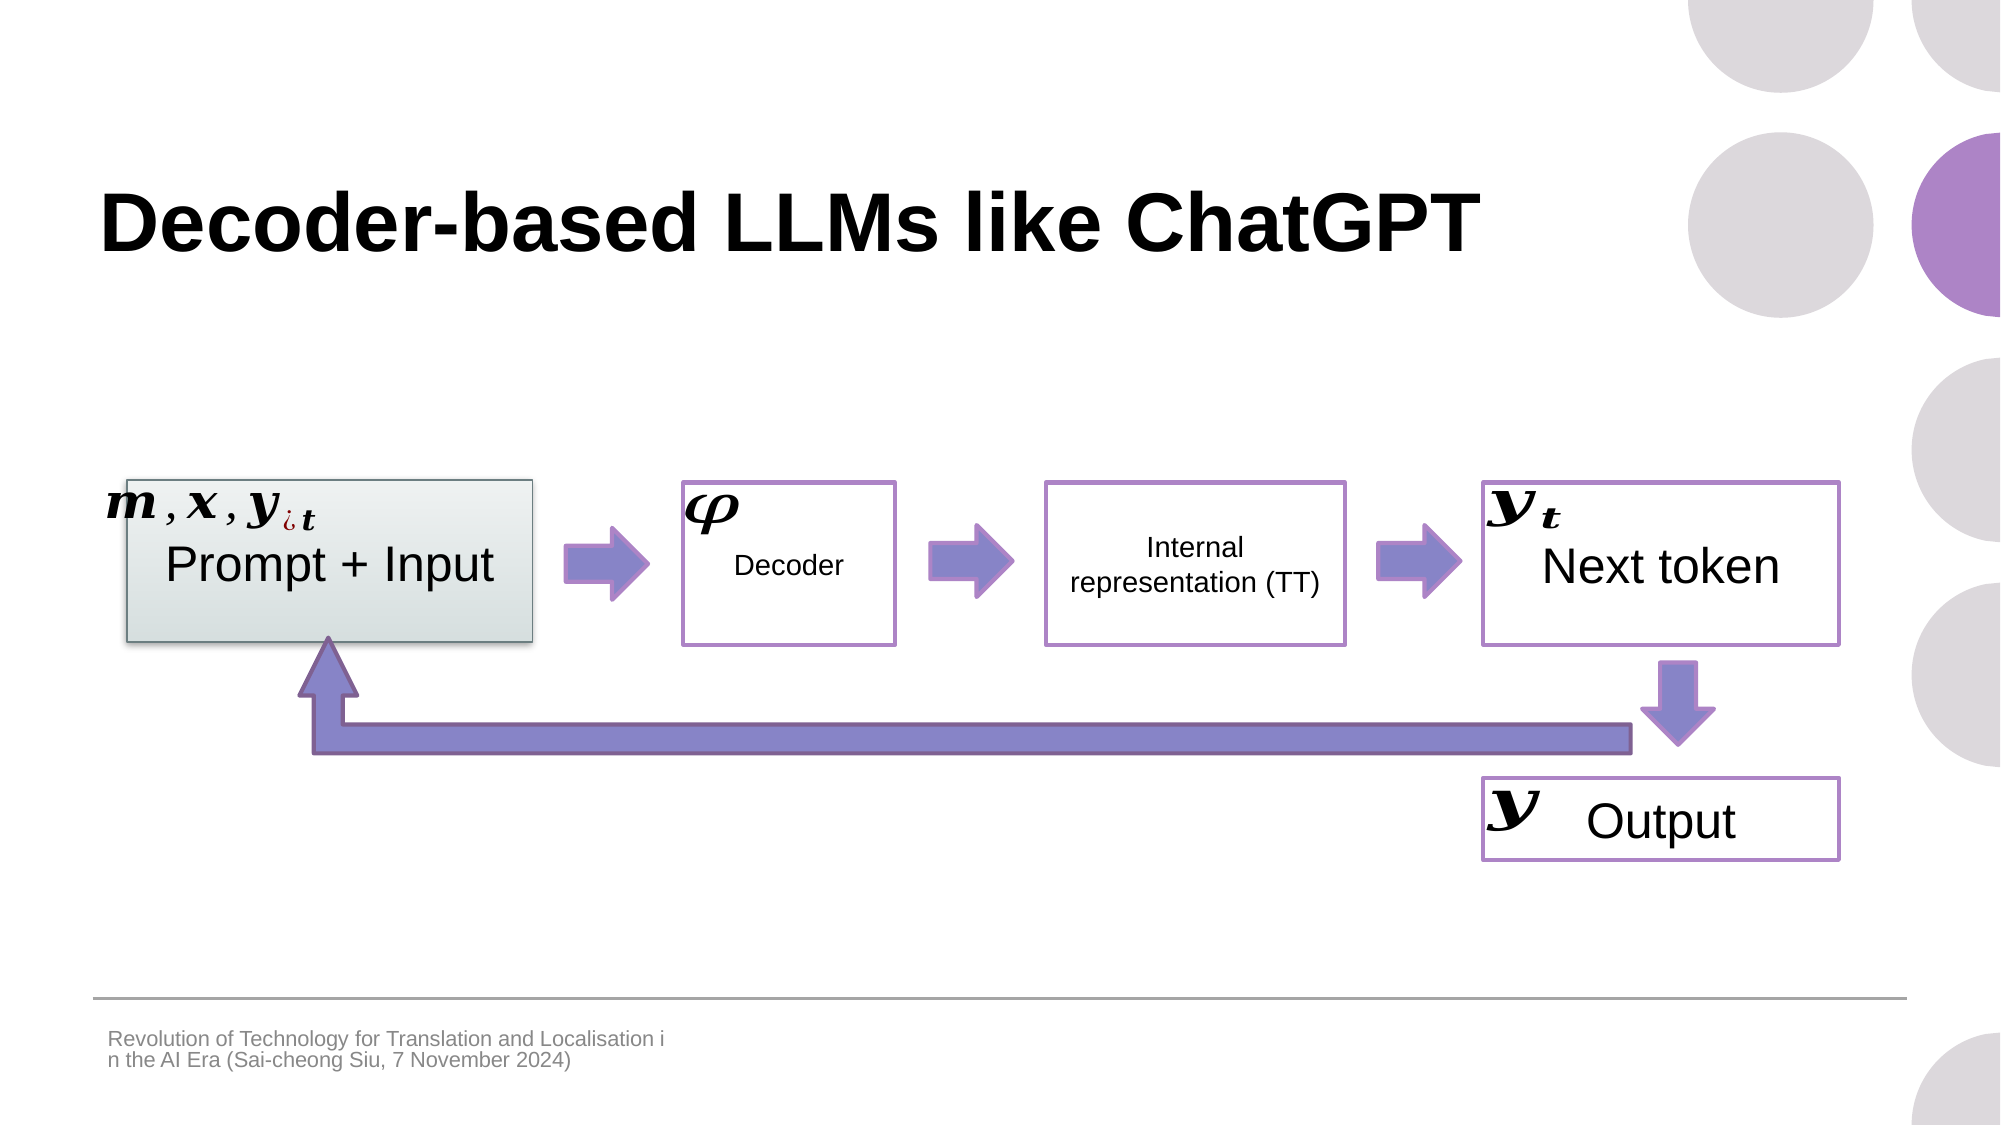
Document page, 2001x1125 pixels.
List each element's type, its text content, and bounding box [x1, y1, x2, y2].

text_box [928, 523, 1015, 599]
text_box [1640, 660, 1716, 747]
footer Revolution of Technology for Translation and Localisation in the AI Era (Sai-cheong Siu, 7 November 2024) [92, 1007, 685, 1068]
text_box Prompt + Input [126, 479, 533, 643]
title Decoder-based LLMs like ChatGPT [84, 160, 1928, 960]
text_box [563, 525, 651, 602]
text_box Next token [1481, 480, 1841, 647]
text_box Output [1481, 776, 1841, 862]
text_box [297, 635, 1633, 756]
text_box Decoder [681, 480, 897, 647]
text_box [1376, 523, 1463, 599]
text_box Internal representation (TT) [1044, 480, 1347, 647]
